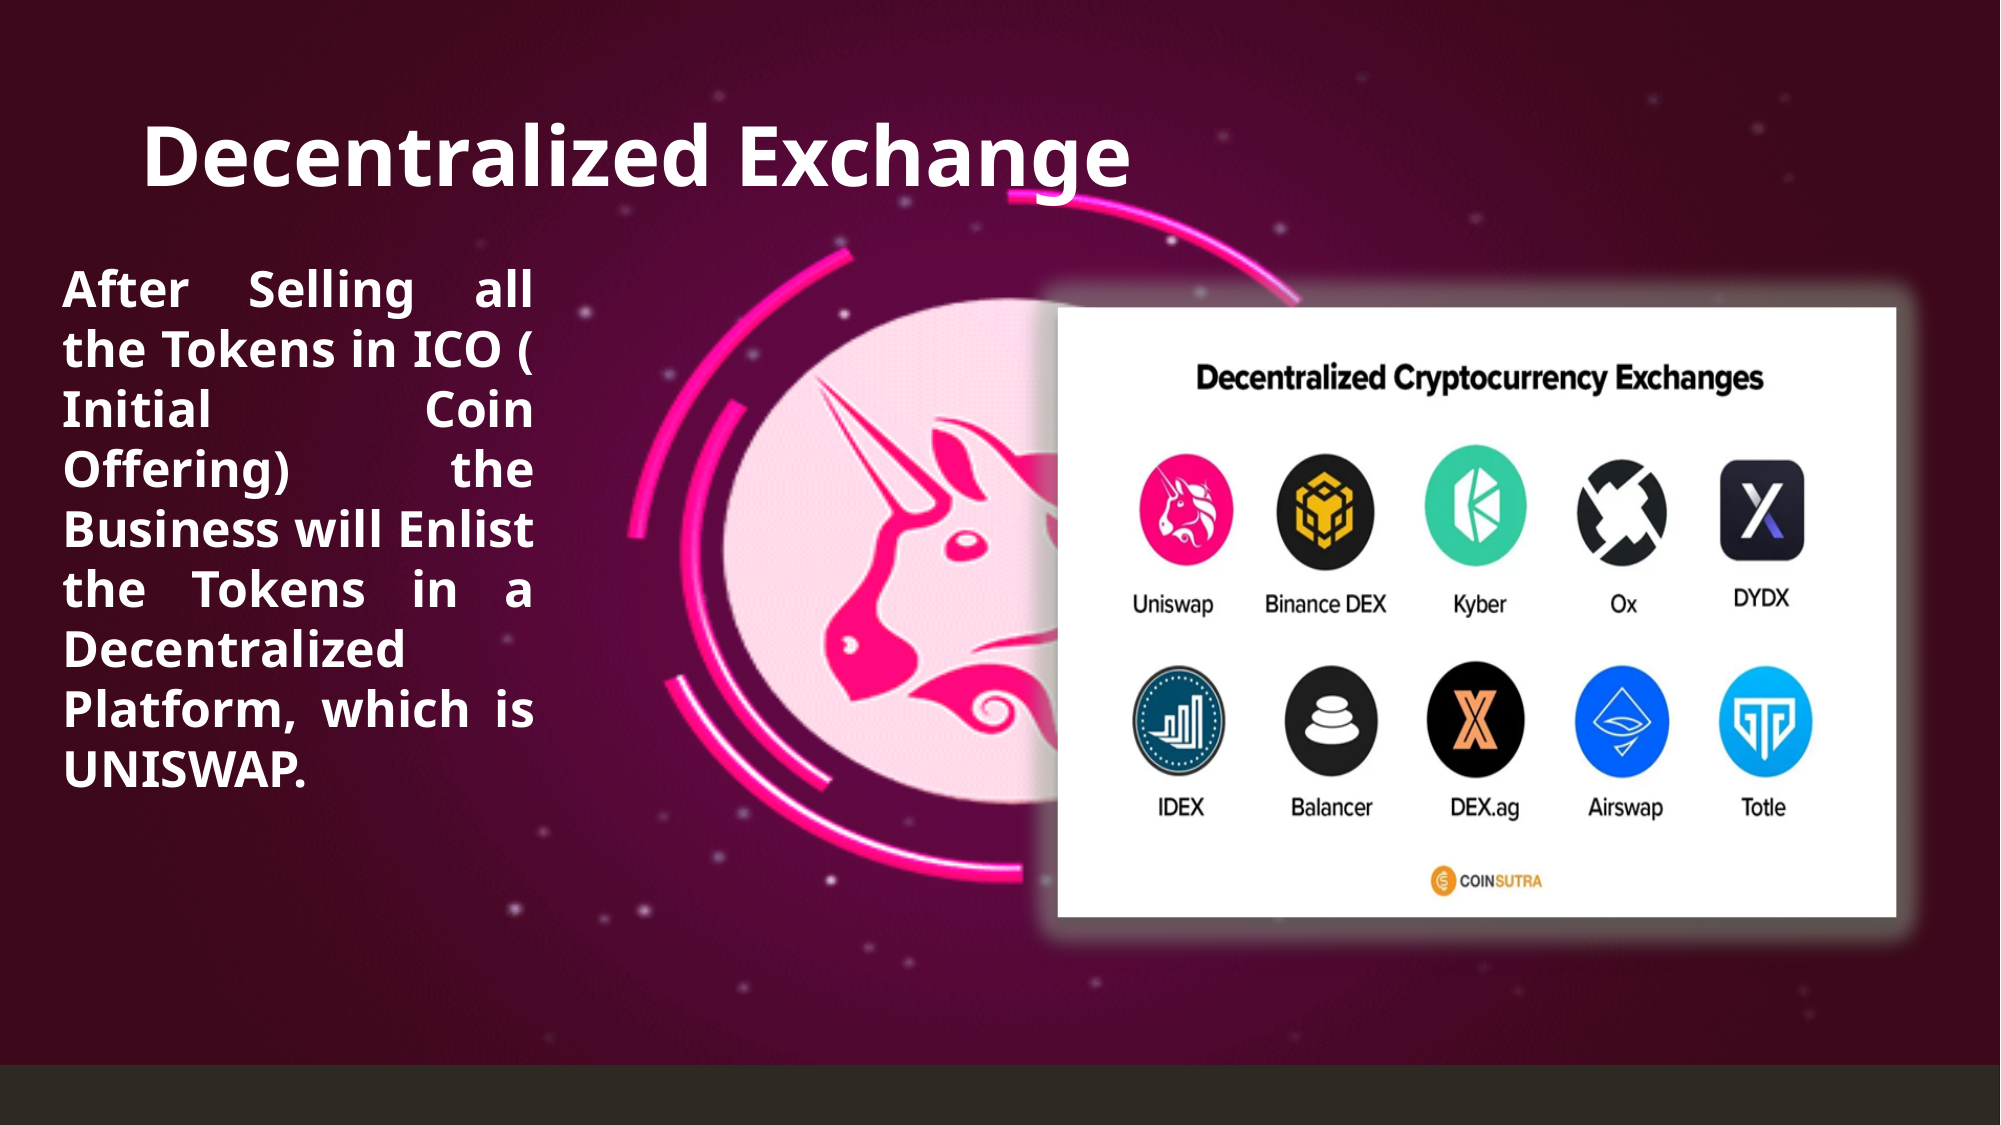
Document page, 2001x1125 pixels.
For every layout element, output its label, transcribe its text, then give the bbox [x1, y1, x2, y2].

picture [0, 0, 2000, 1064]
title Decentralized Exchange [125, 59, 1863, 213]
text_box After Selling all the Tokens in ICO ( Initial Coin Offering) the Business will Enlist the Tokens in a Decentralized Platform, which is UNISWAP. [47, 250, 550, 805]
